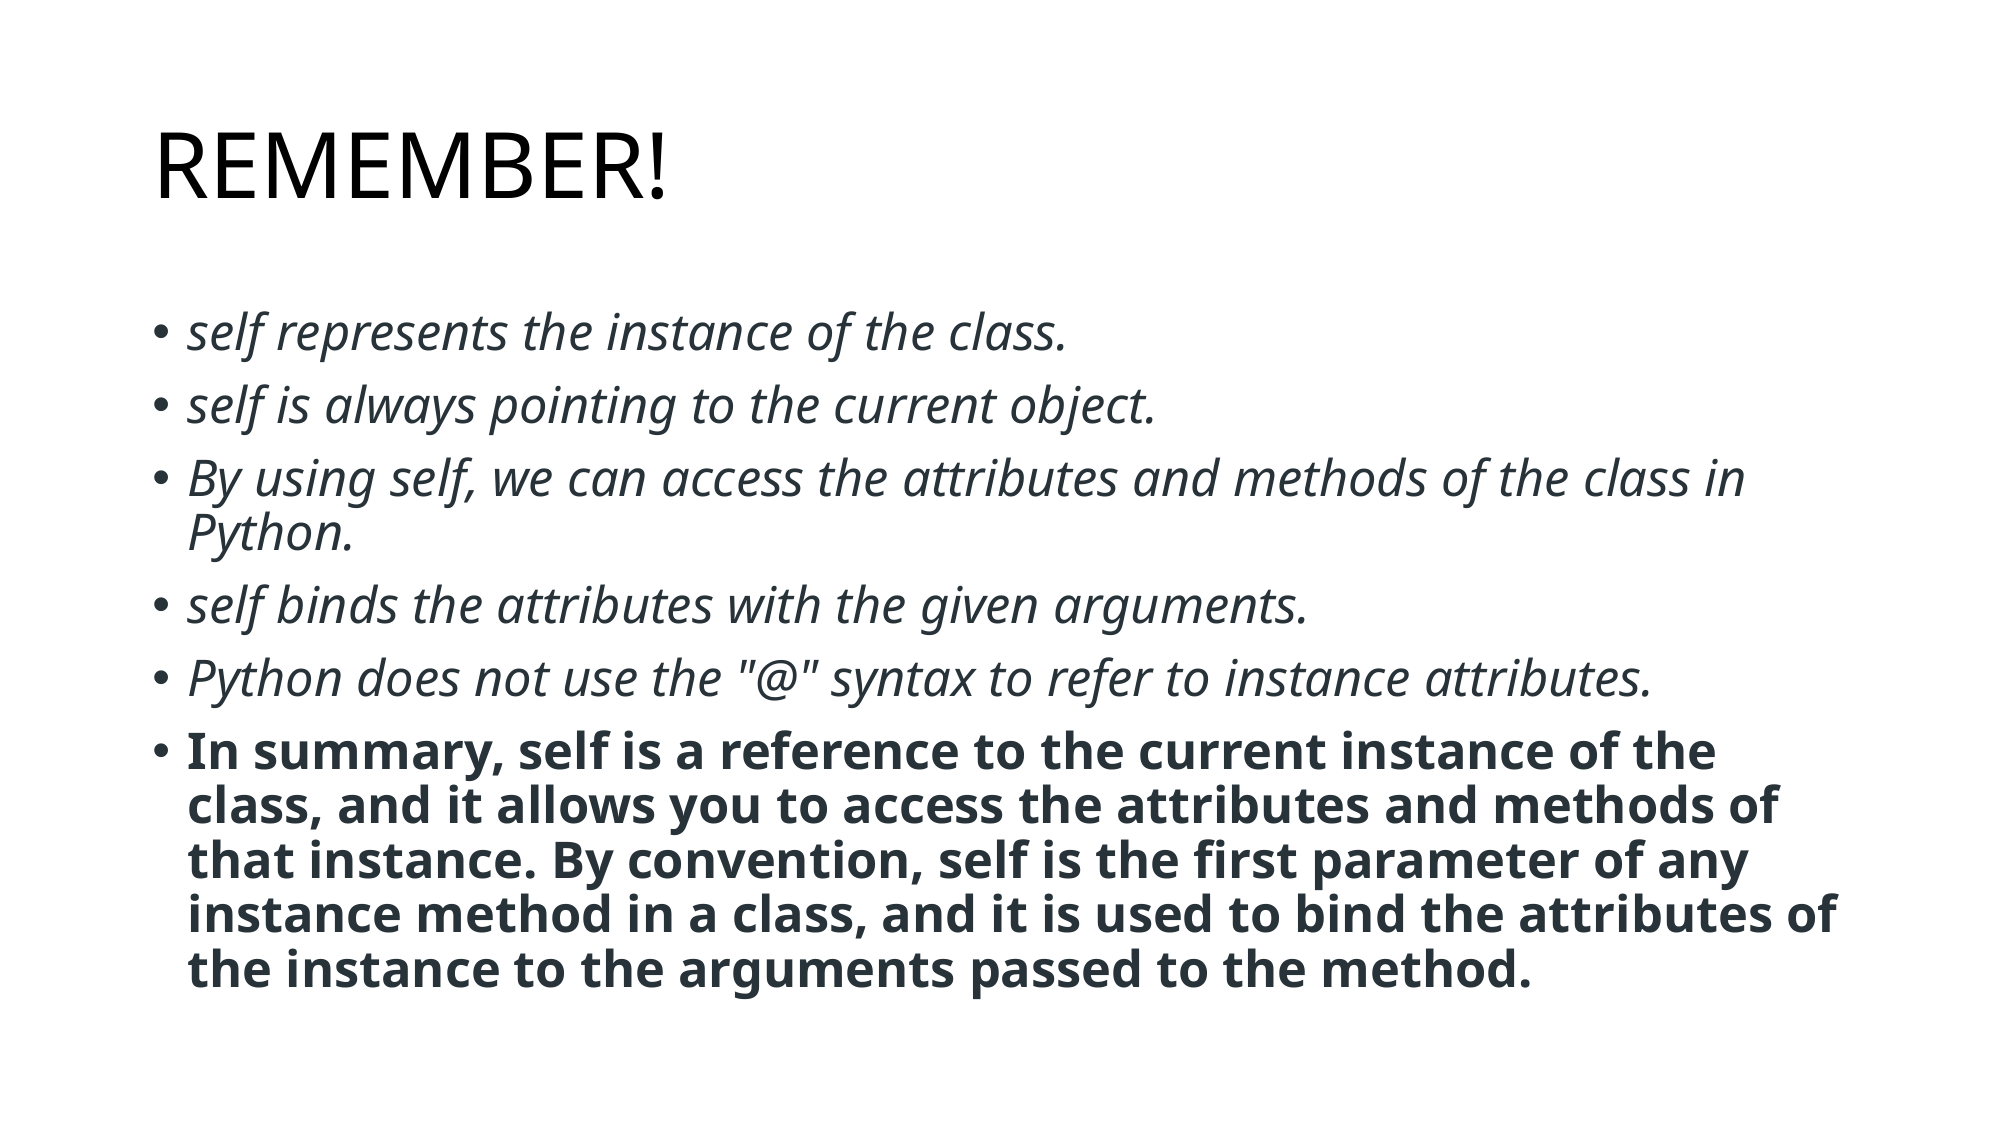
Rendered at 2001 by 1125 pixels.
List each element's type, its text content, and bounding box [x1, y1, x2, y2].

title REMEMBER! [137, 59, 1863, 278]
list self represents the instance of the class. self is always pointing to the current object. By using self, we can access the attributes and methods of the class in Python. self binds the attributes with the given arguments. Python does not use the "@" syntax to refer to instance attributes. In summary, self is a reference to the current instance of the class, and it allows you to access the attributes and methods of that instance. By convention, self is the first parameter of any instance method in a class, and it is used to bind the attributes of the instance to the arguments passed to the method. [137, 299, 1863, 1014]
